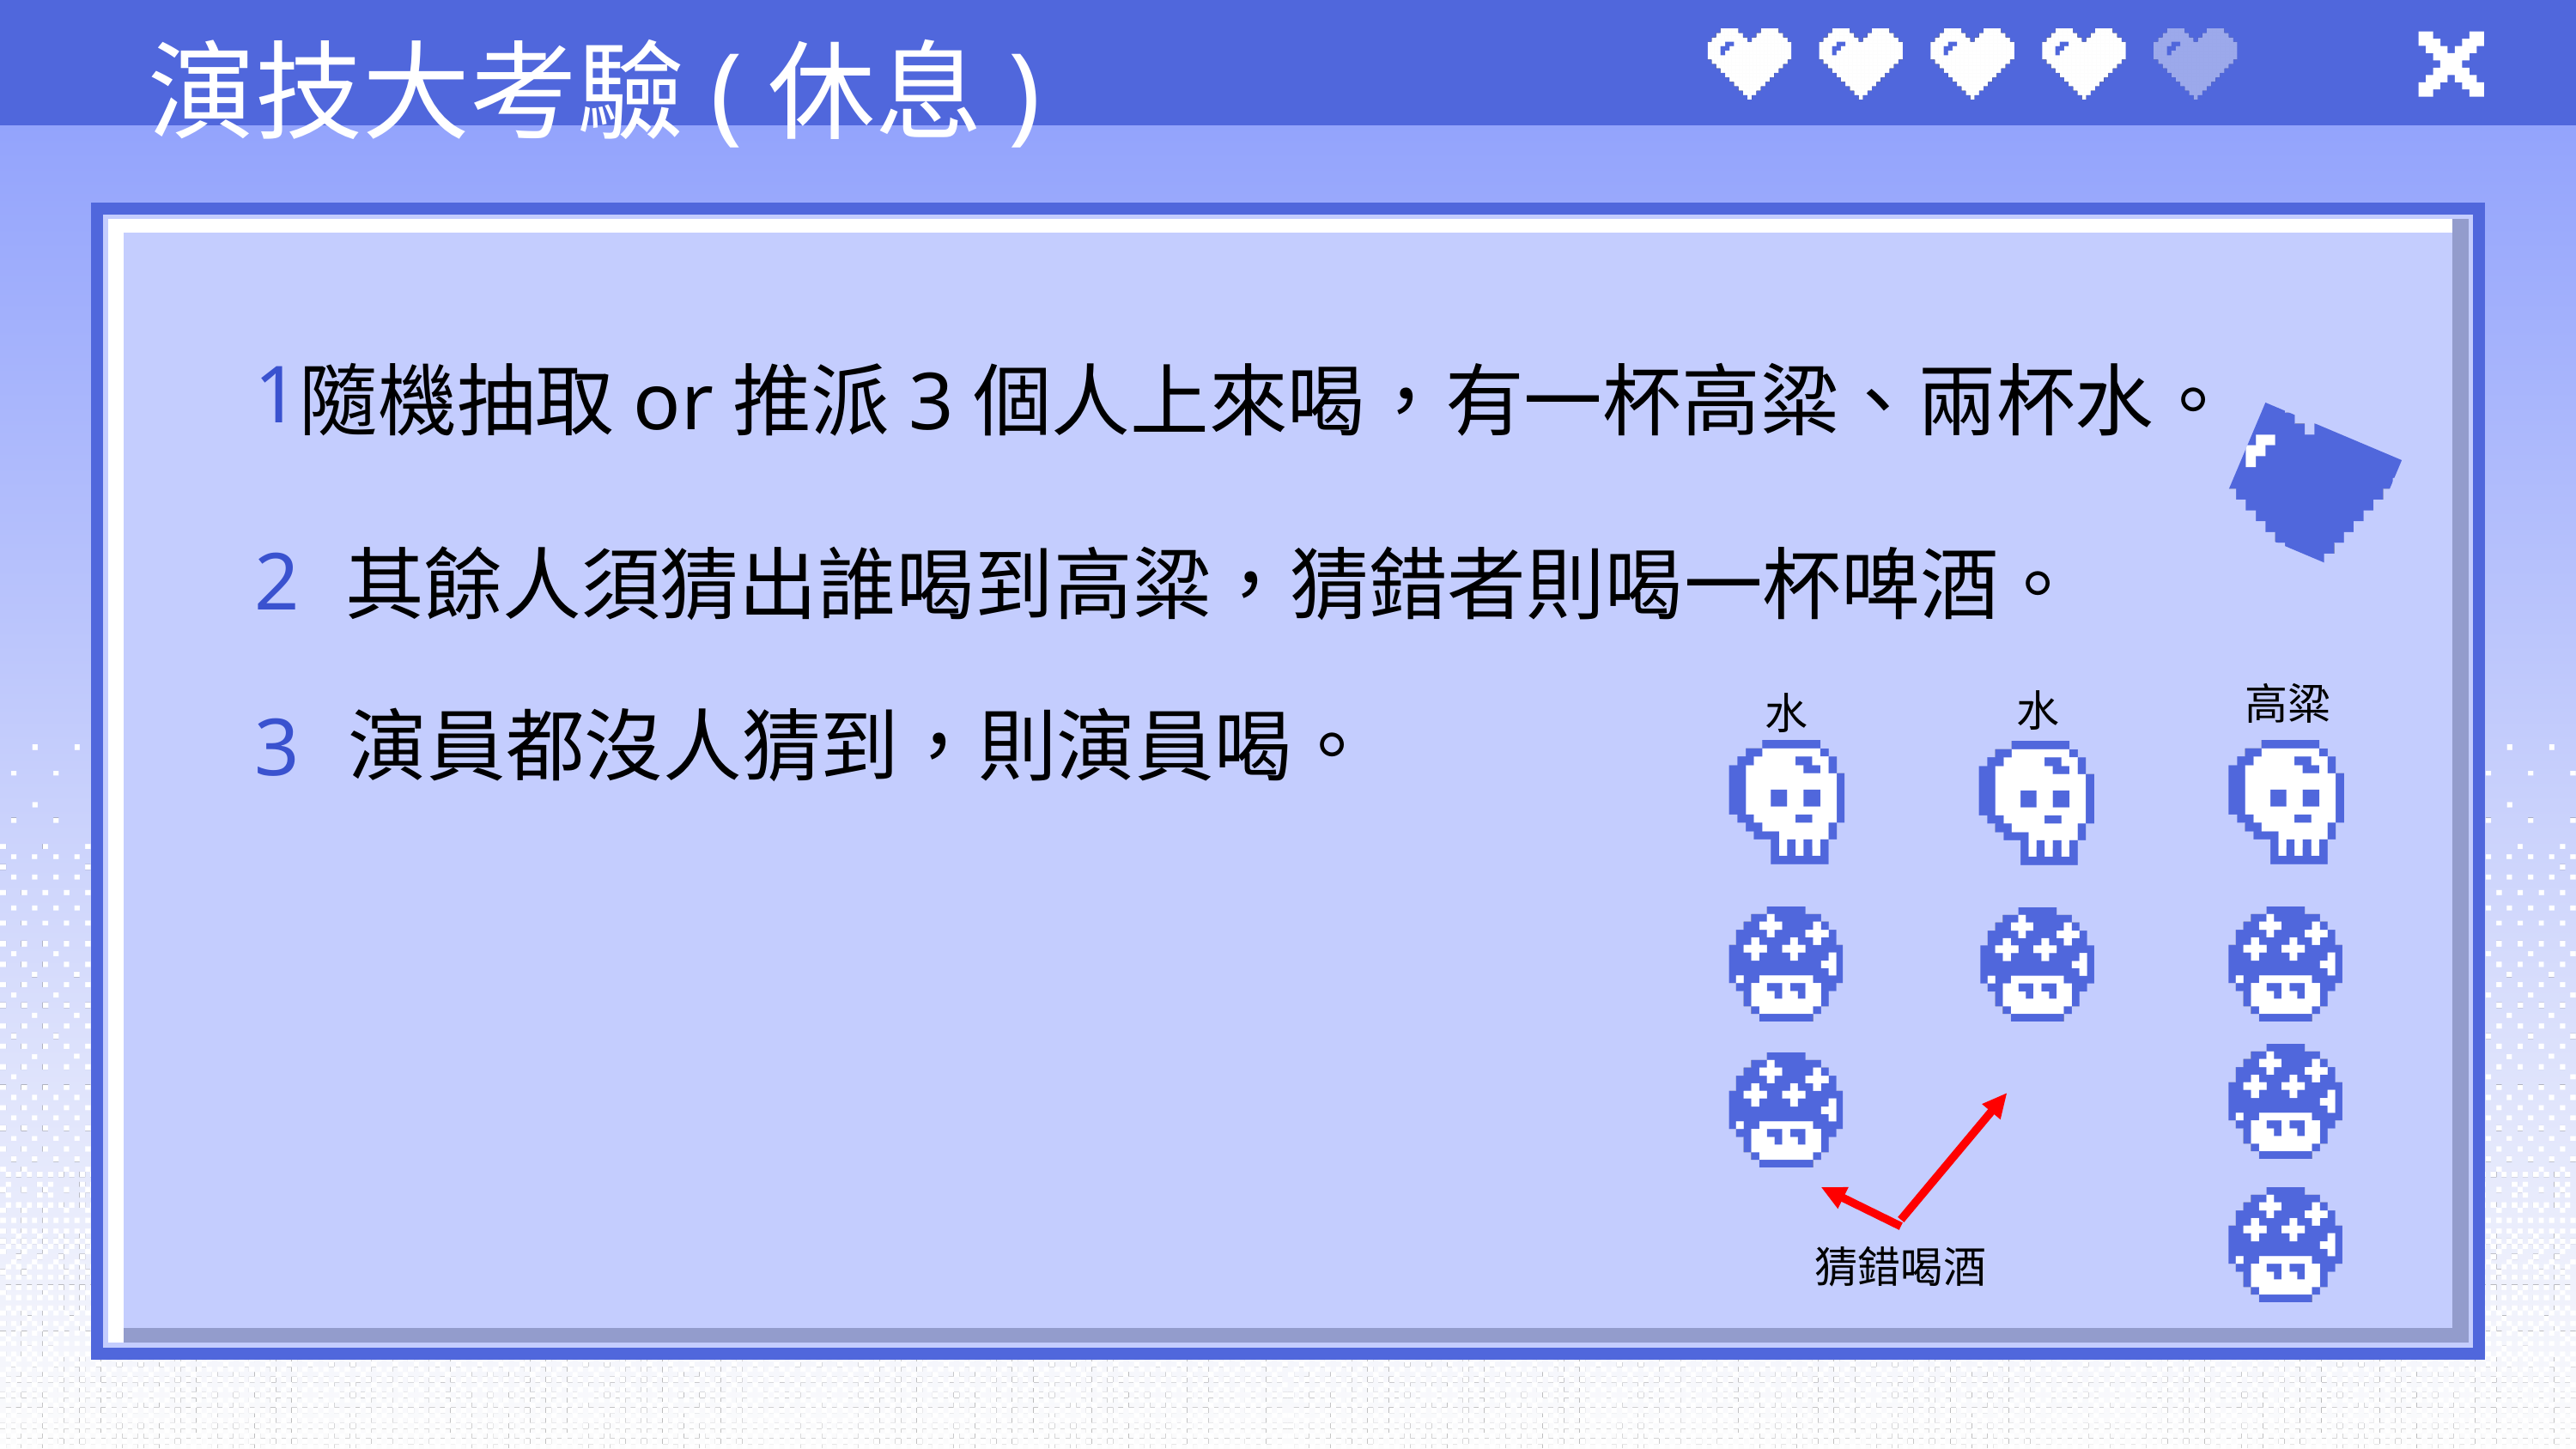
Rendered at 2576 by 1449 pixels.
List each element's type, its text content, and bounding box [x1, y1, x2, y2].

text_box 演技大考驗(休息) [148, 136, 1680, 153]
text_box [1728, 670, 2344, 1302]
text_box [95, 206, 2480, 1354]
text_box [2486, 328, 2576, 332]
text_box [1707, 28, 2238, 100]
text_box [0, 328, 89, 332]
text_box [2486, 215, 2576, 219]
text_box [0, 336, 89, 339]
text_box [0, 743, 2576, 1449]
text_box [0, 0, 2576, 126]
text_box [2486, 336, 2576, 339]
text_box [0, 215, 89, 219]
